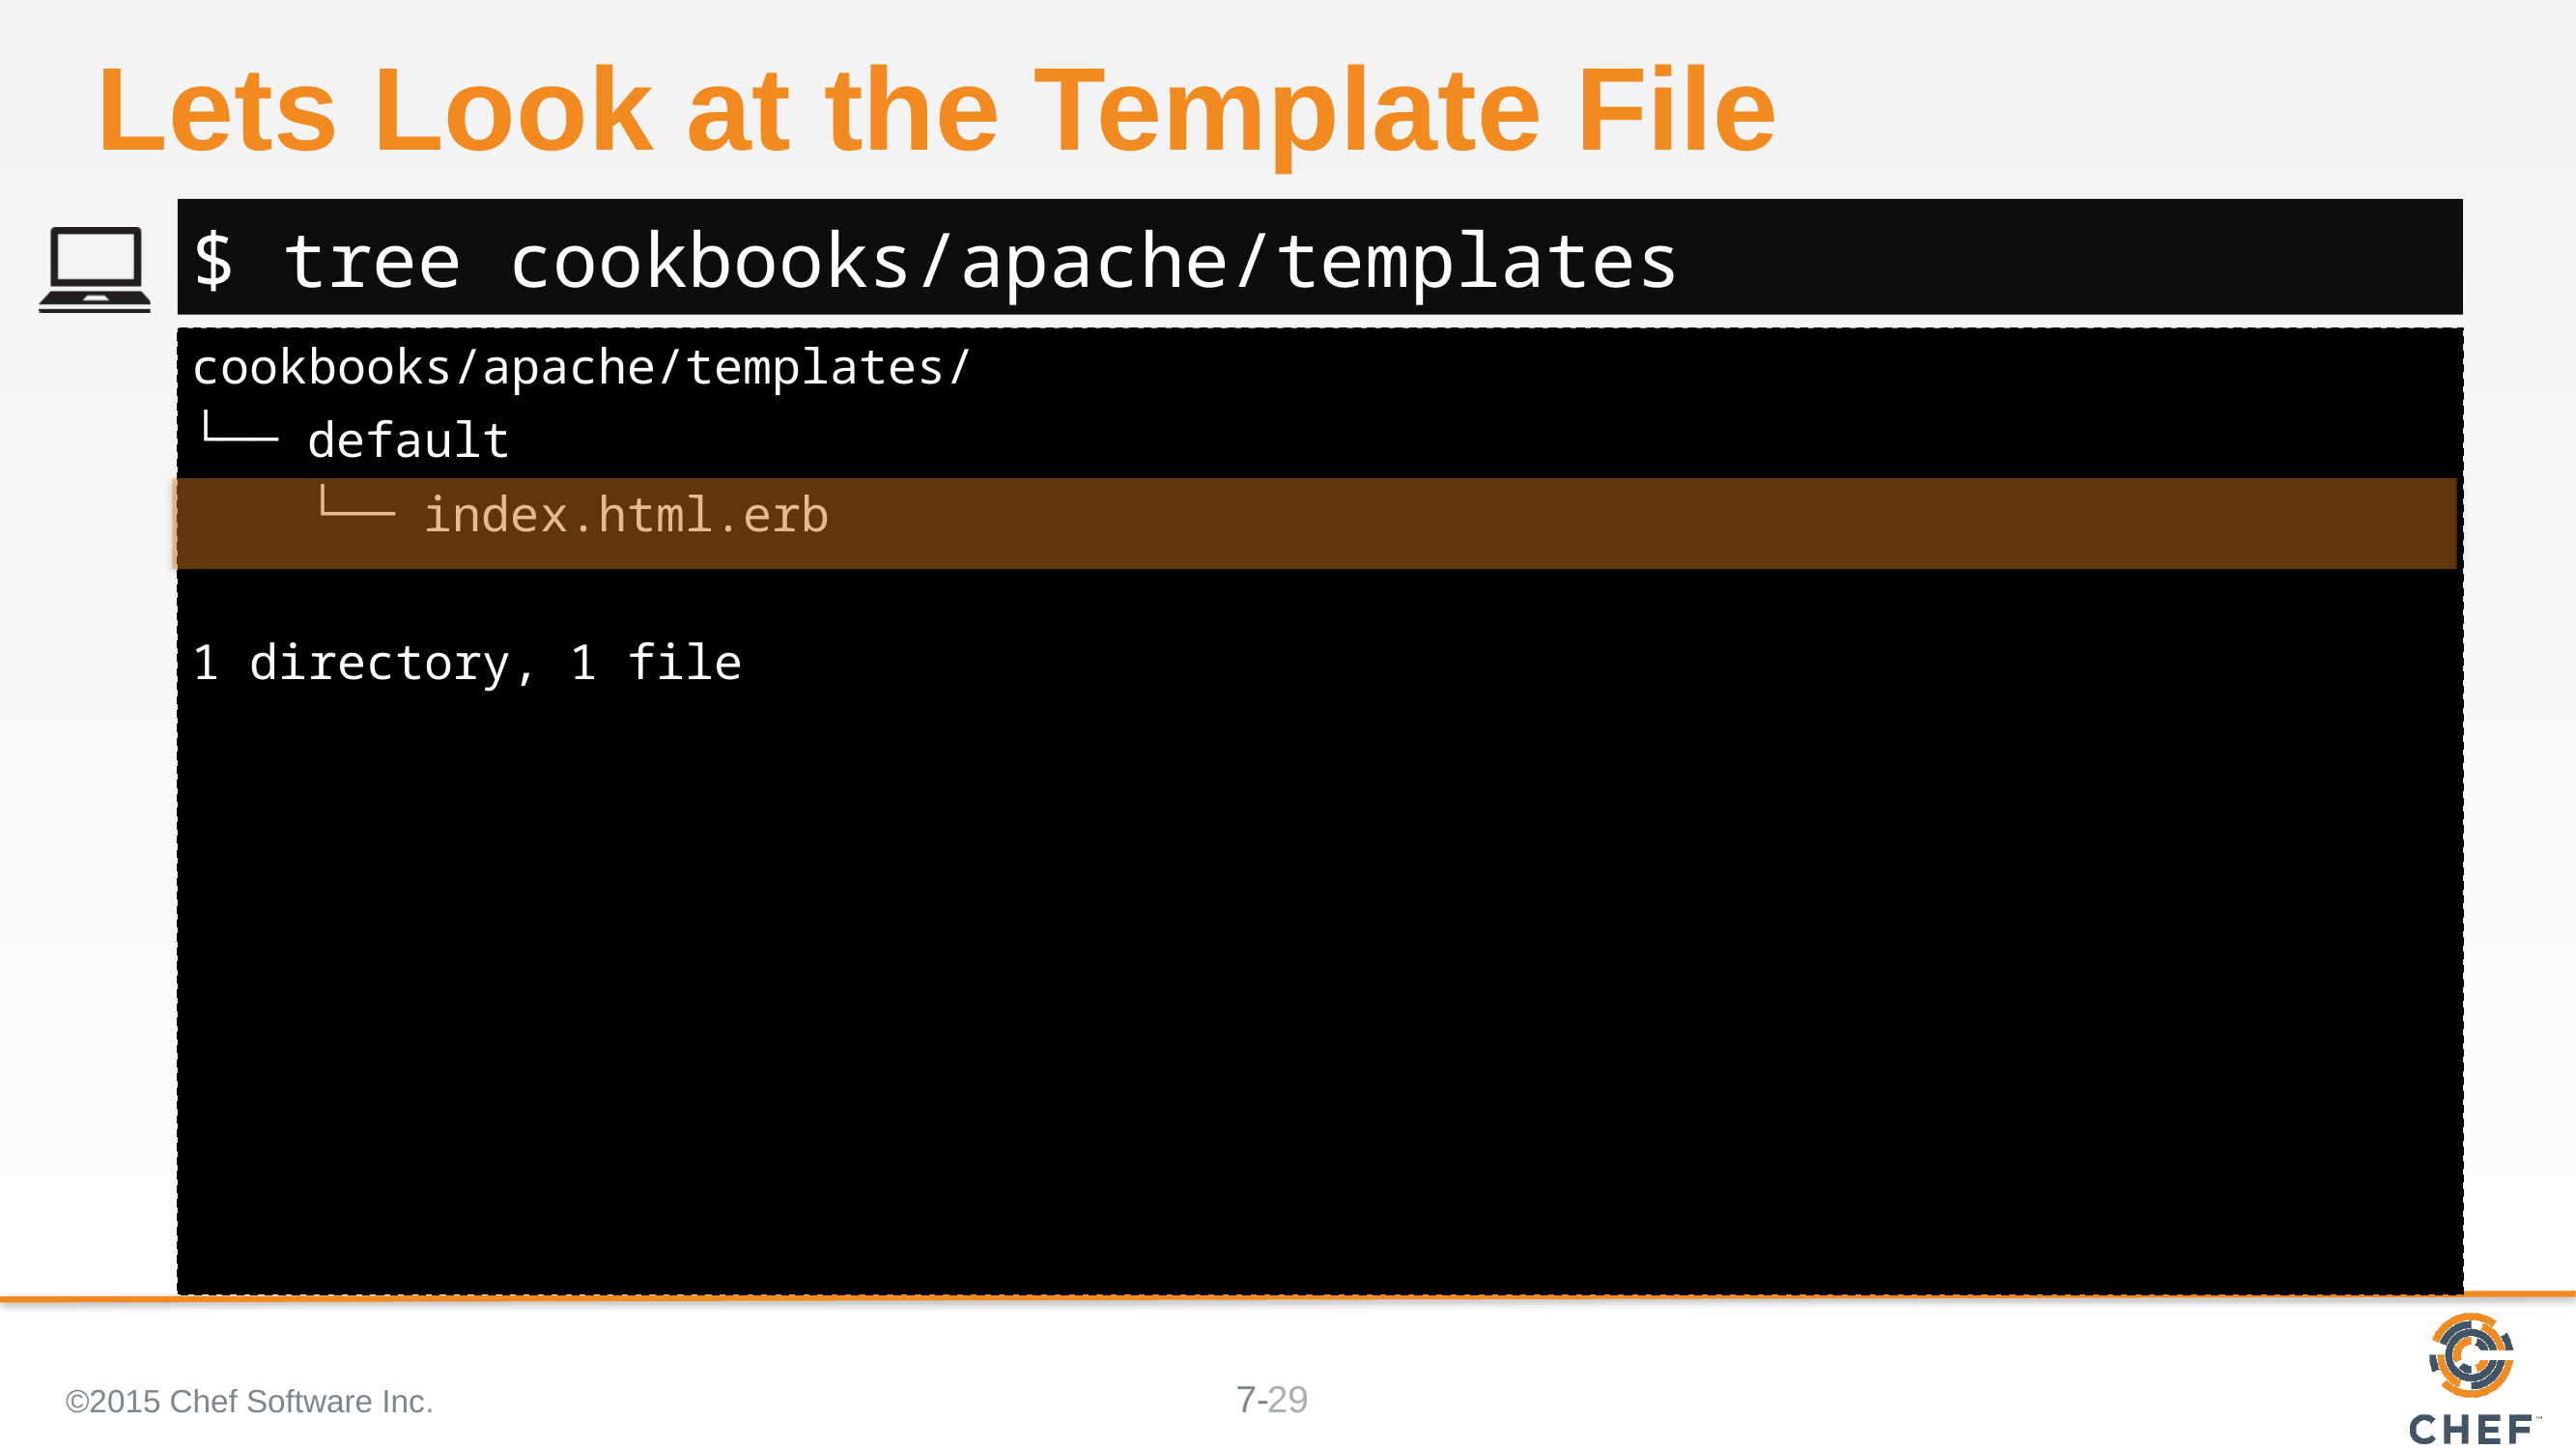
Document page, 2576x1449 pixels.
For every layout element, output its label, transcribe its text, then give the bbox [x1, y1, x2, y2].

list $ tree cookbooks/apache/templates [177, 198, 2463, 315]
title Lets Look at the Template File [96, 48, 2463, 180]
text_box [172, 477, 2457, 570]
picture [2399, 1297, 2550, 1449]
slide_number 29 [998, 1359, 1578, 1437]
footer ©2015 Chef Software Inc. [51, 1359, 952, 1440]
list cookbooks/apache/templates/ └── default └── index.html.erb 1 directory, 1 file [177, 327, 2464, 1295]
